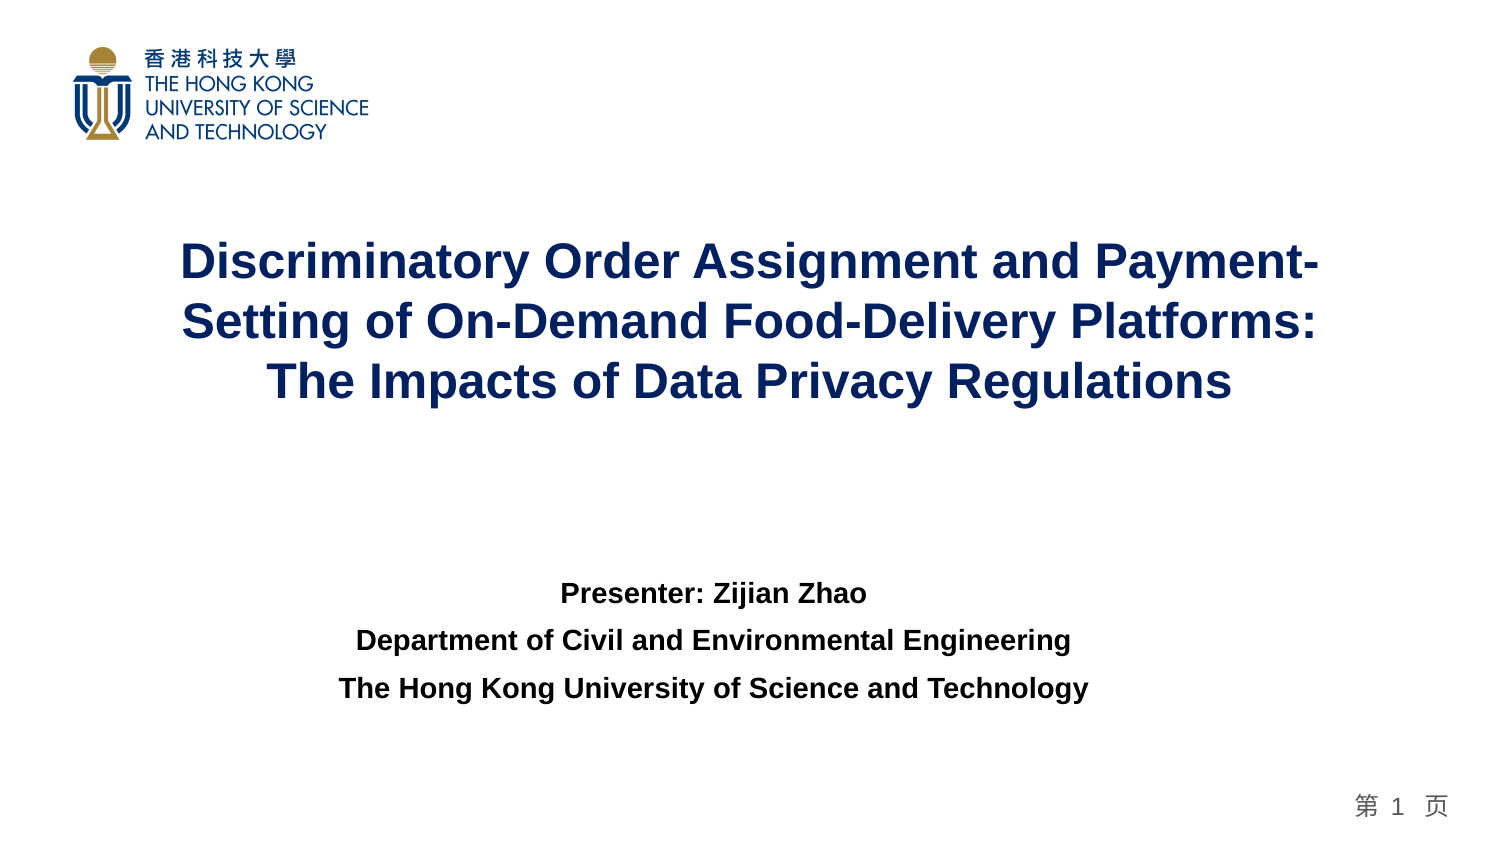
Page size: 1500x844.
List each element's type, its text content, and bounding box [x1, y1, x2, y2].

picture [71, 46, 369, 142]
text_box Discriminatory Order Assignment and Payment-Setting of On-Demand Food-Delivery Platforms: The Impacts of Data Privacy Regulations [137, 220, 1363, 416]
text_box Presenter: Zijian Zhao Department of Civil and Environmental Engineering The Hong Kong University of Science and Technology [323, 566, 1105, 764]
